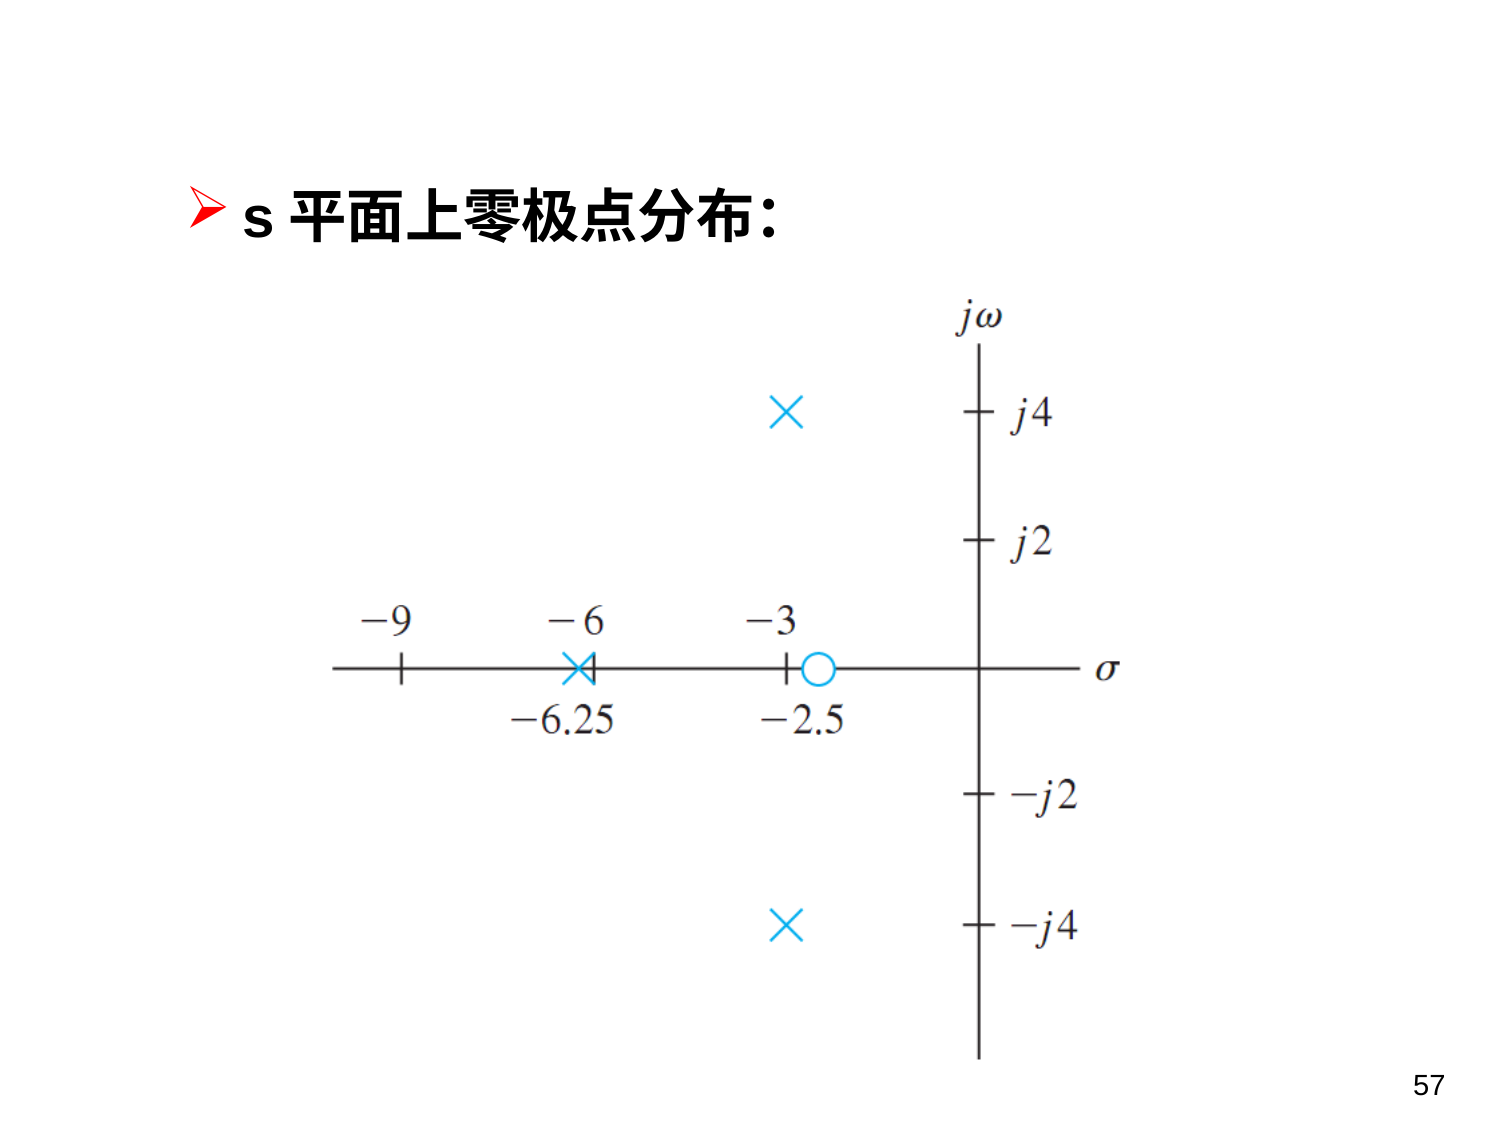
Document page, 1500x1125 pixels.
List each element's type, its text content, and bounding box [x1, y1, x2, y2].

text_box s平面上零极点分布： [171, 137, 823, 256]
picture [325, 294, 1128, 1068]
text_box 57 [1376, 1058, 1461, 1105]
